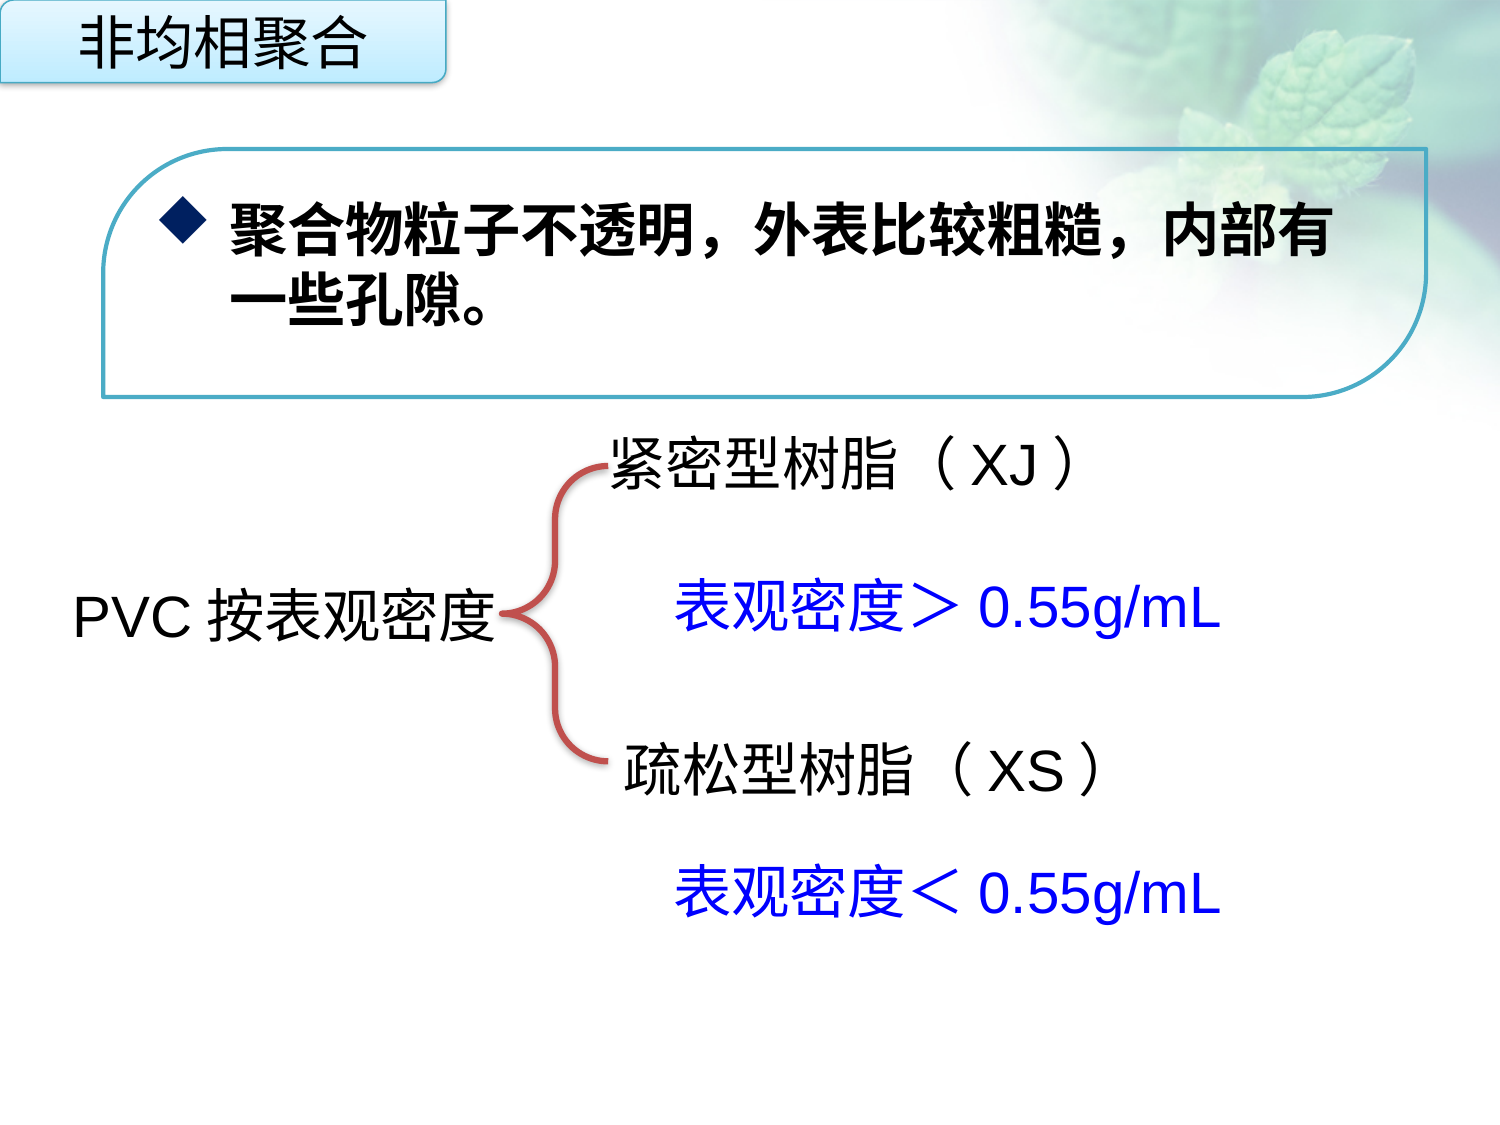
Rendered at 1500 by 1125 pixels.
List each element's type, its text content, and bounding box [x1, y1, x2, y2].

text_box 表观密度＞0.55g/mL [658, 561, 1237, 647]
text_box 紧密型树脂（XJ） [592, 419, 1126, 504]
text_box 非均相聚合 [0, 0, 447, 84]
text_box 疏松型树脂（XS） [609, 726, 1152, 811]
text_box PVC按表观密度 [57, 572, 513, 657]
text_box 聚合物粒子不透明，外表比较粗糙，内部有一些孔隙。 [101, 146, 1429, 400]
picture [0, 0, 1500, 1125]
text_box [498, 465, 609, 765]
text_box 表观密度＜0.55g/mL [658, 847, 1237, 933]
